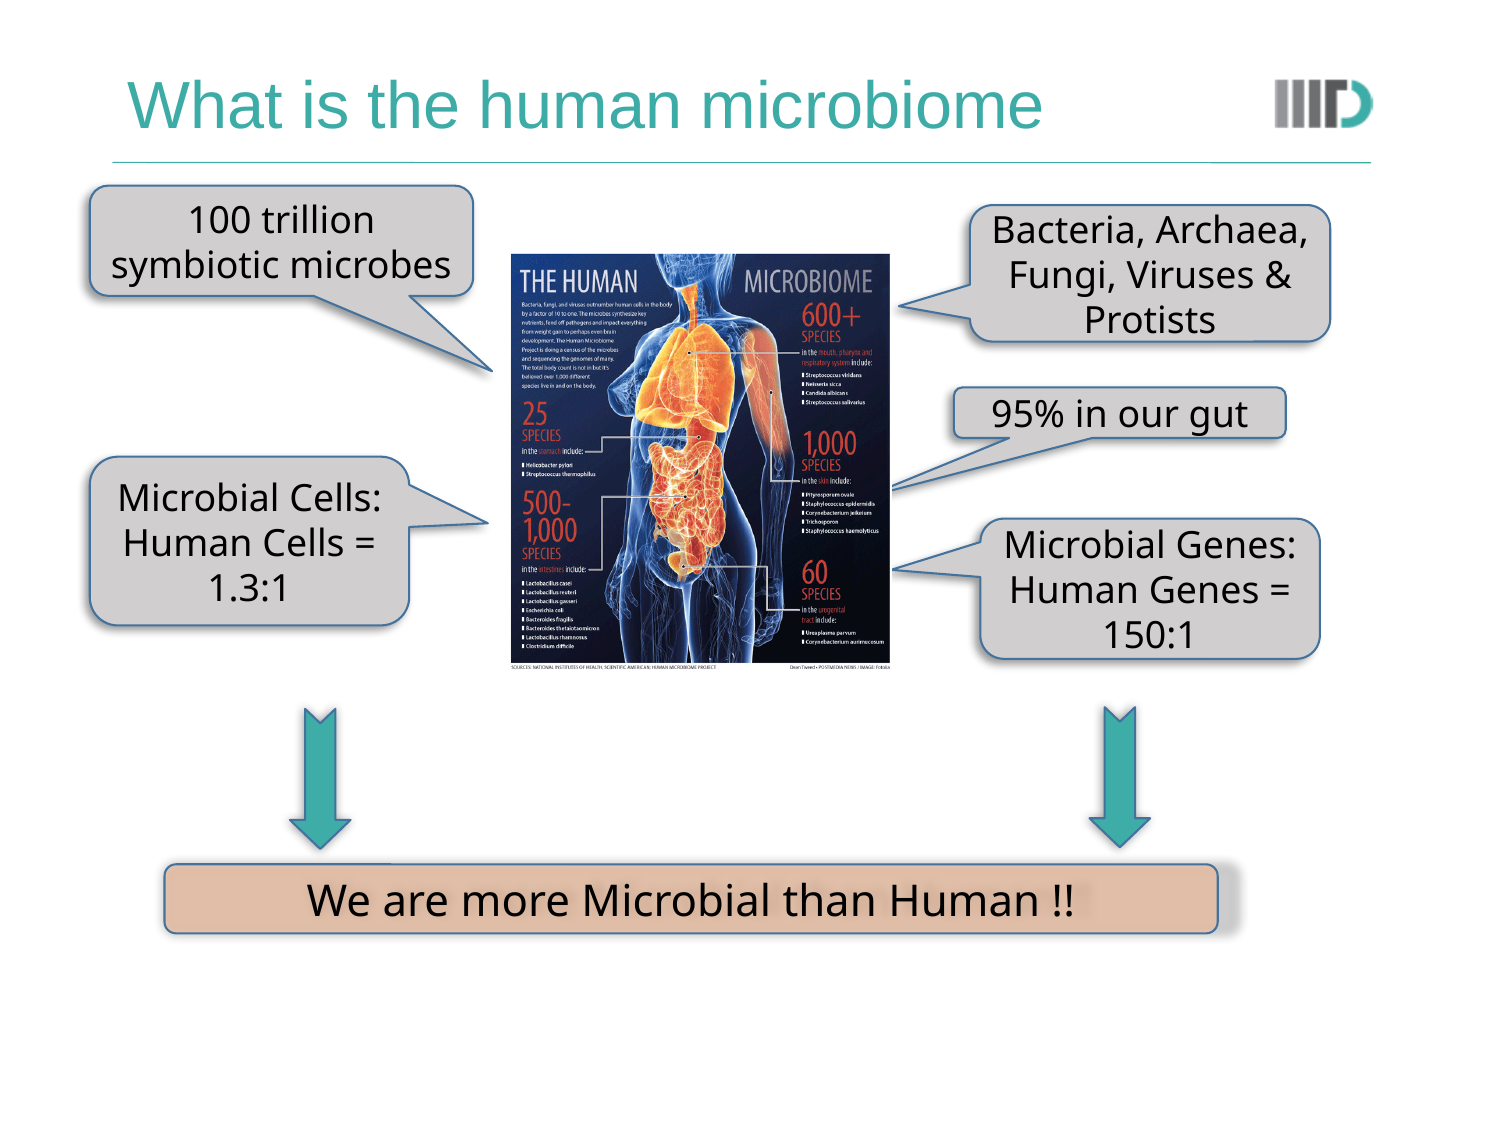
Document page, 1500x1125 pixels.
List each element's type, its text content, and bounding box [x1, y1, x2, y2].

text_box [288, 707, 352, 850]
title What is the human microbiome [112, 52, 1236, 163]
text_box 100 trillion symbiotic microbes [88, 184, 493, 373]
text_box Microbial Cells: Human Cells = 1.3:1 [88, 455, 489, 627]
text_box Microbial Genes: Human Genes = 150:1 [892, 517, 1321, 660]
text_box We are more Microbial than Human !! [163, 863, 1219, 935]
text_box 95% in our gut [892, 386, 1287, 492]
picture [1256, 67, 1388, 141]
text_box [1088, 706, 1152, 849]
picture [508, 250, 892, 670]
text_box Bacteria, Archaea, Fungi, Viruses & Protists [897, 204, 1332, 343]
